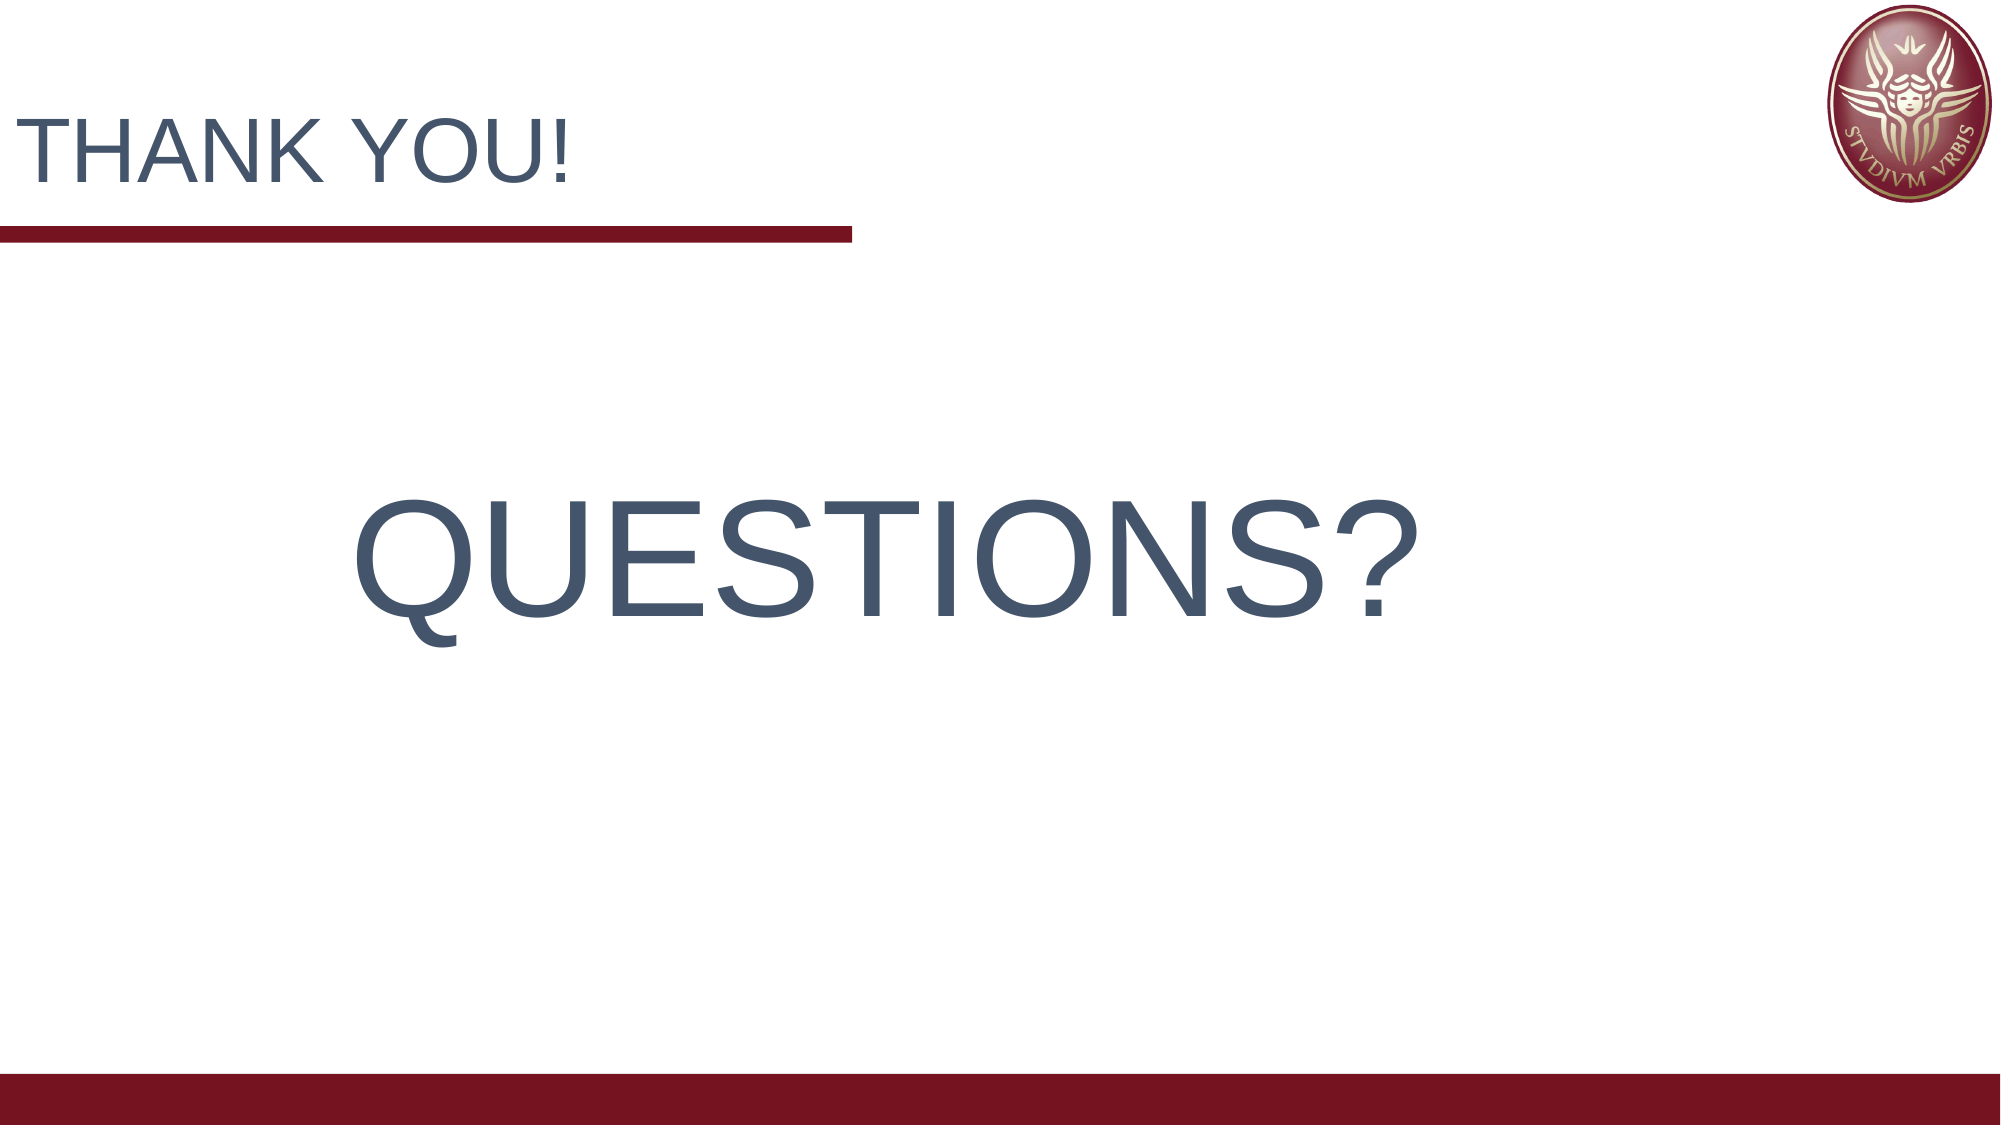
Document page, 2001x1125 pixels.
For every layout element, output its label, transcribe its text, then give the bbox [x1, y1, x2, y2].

text_box QUESTIONS? [334, 458, 2000, 667]
title THANK YOU! [0, 48, 1725, 257]
picture [1819, 0, 2000, 209]
footer [661, 1071, 1337, 1125]
